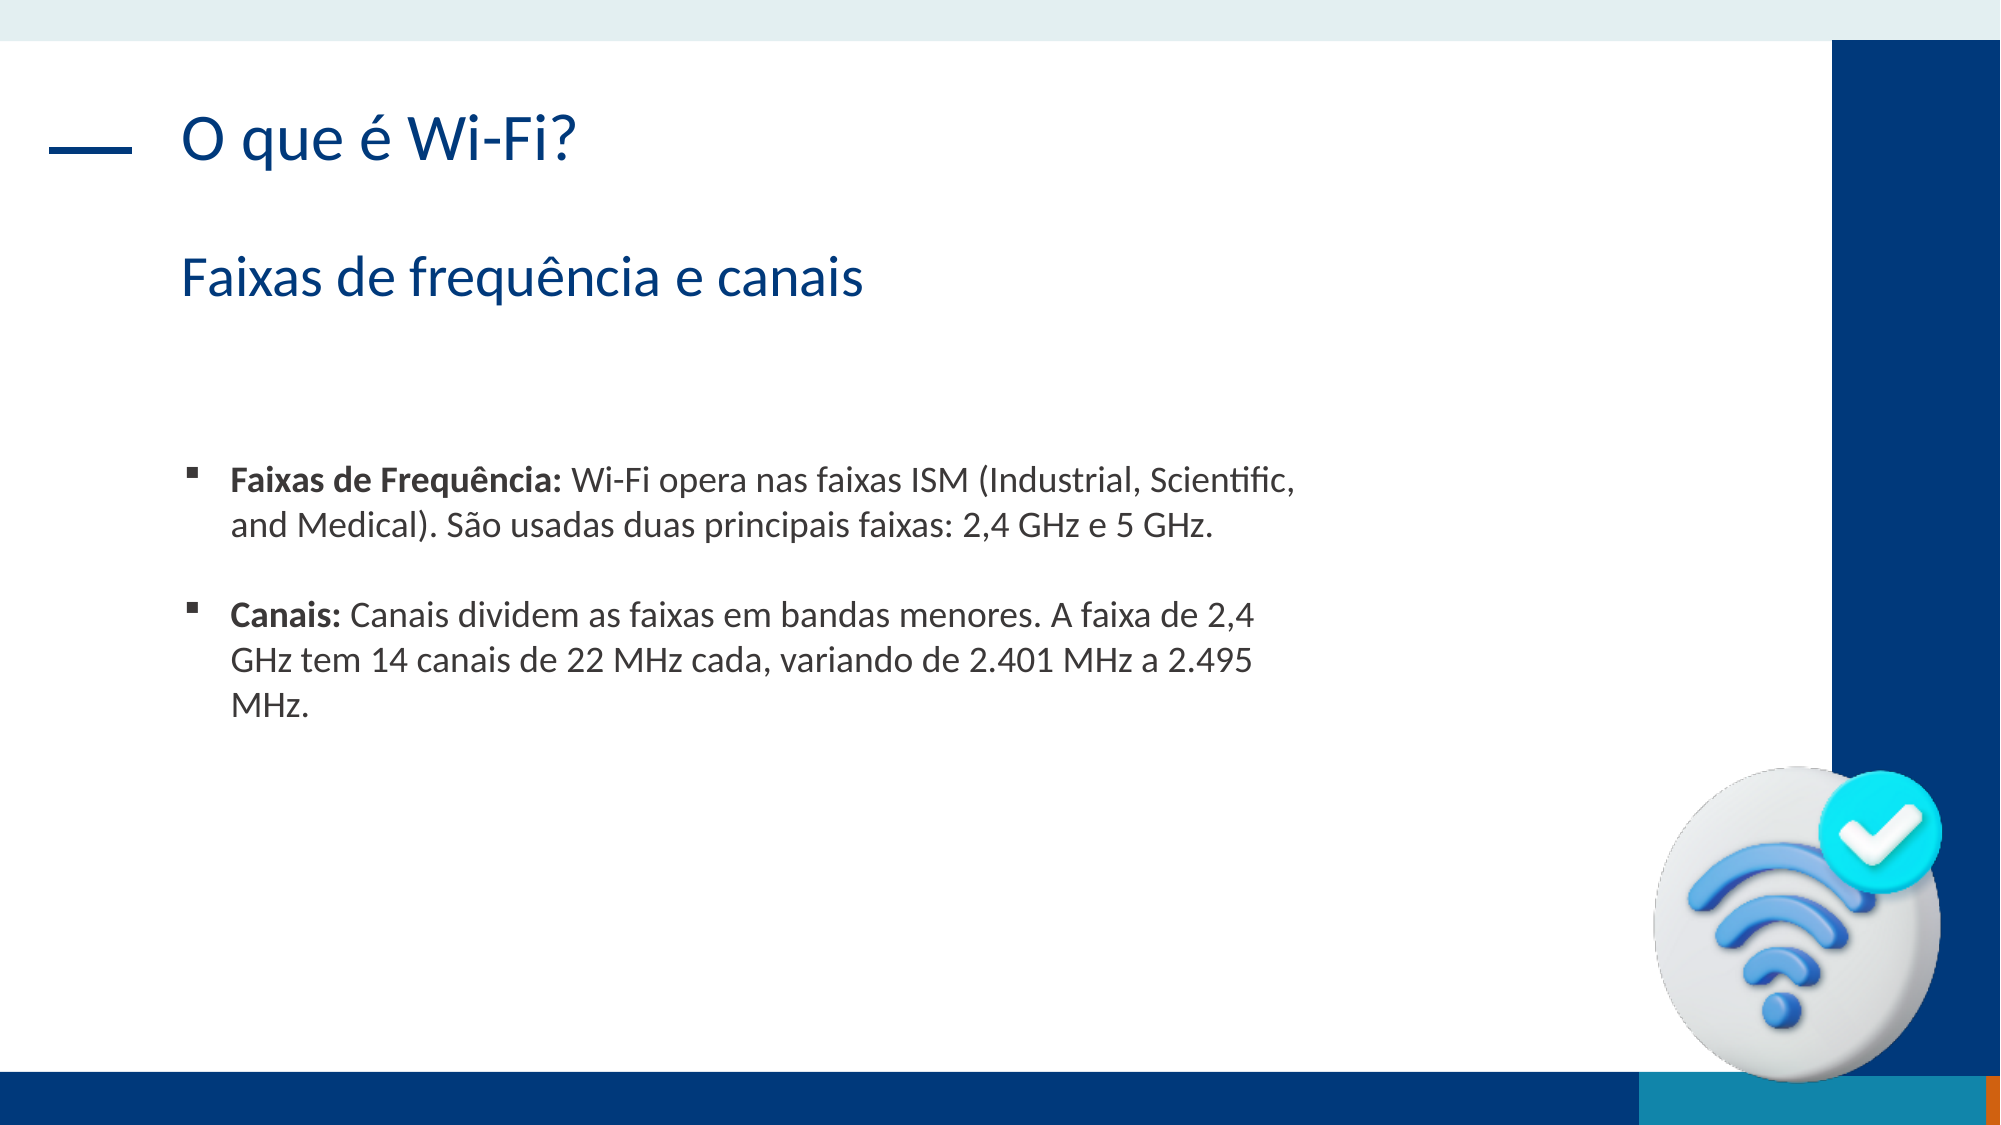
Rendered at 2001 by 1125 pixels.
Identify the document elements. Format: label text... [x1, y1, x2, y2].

picture [1637, 764, 1960, 1087]
list O que é Wi-Fi? [167, 95, 1832, 237]
text_box [1832, 40, 2000, 1076]
list Faixas de frequência e canais [167, 238, 1832, 380]
text_box Faixas de Frequência: Wi-Fi opera nas faixas ISM (Industrial, Scientific, and Medical). São usadas duas principais faixas: 2,4 GHz e 5 GHz. Canais: Canais dividem as faixas em bandas menores. A faixa de 2,4 GHz tem 14 canais de 22 MHz cada, variando de 2.401 MHz a 2.495 MHz. [169, 447, 1337, 732]
